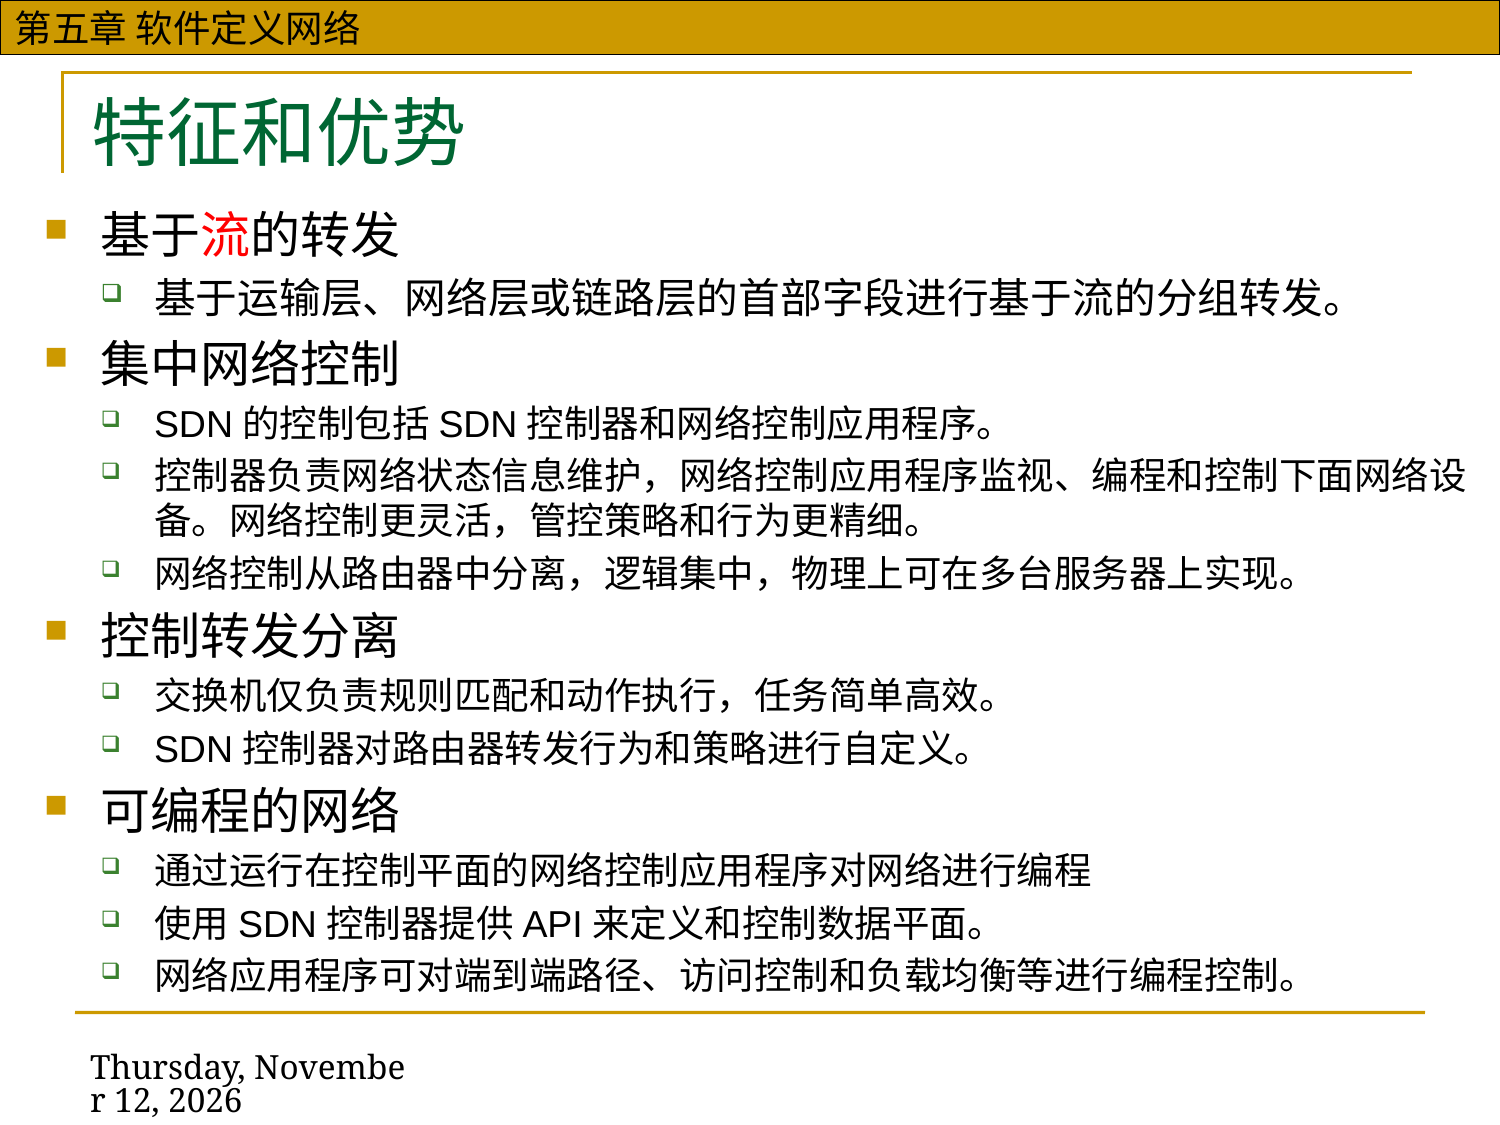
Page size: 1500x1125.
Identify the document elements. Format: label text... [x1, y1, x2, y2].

text_box 基于流的转发 基于运输层、网络层或链路层的首部字段进行基于流的分组转发。 集中网络控制 SDN的控制包括SDN控制器和网络控制应用程序。 控制器负责网络状态信息维护，网络控制应用程序监视、编程和控制下面网络设备。网络控制更灵活，管控策略和行为更精细。 网络控制从路由器中分离，逻辑集中，物理上可在多台服务器上实现。 控制转发分离 交换机仅负责规则匹配和动作执行，任务简单高效。 SDN控制器对路由器转发行为和策略进行自定义。 可编程的网络 通过运行在控制平面的网络控制应用程序对网络进行编程 使用SDN控制器提供API来定义和控制数据平面。 网络应用程序可对端到端路径、访问控制和负载均衡等进行编程控制。 [29, 196, 1483, 1025]
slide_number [74, 1025, 426, 1100]
text_box 特征和优势 [77, 78, 482, 183]
